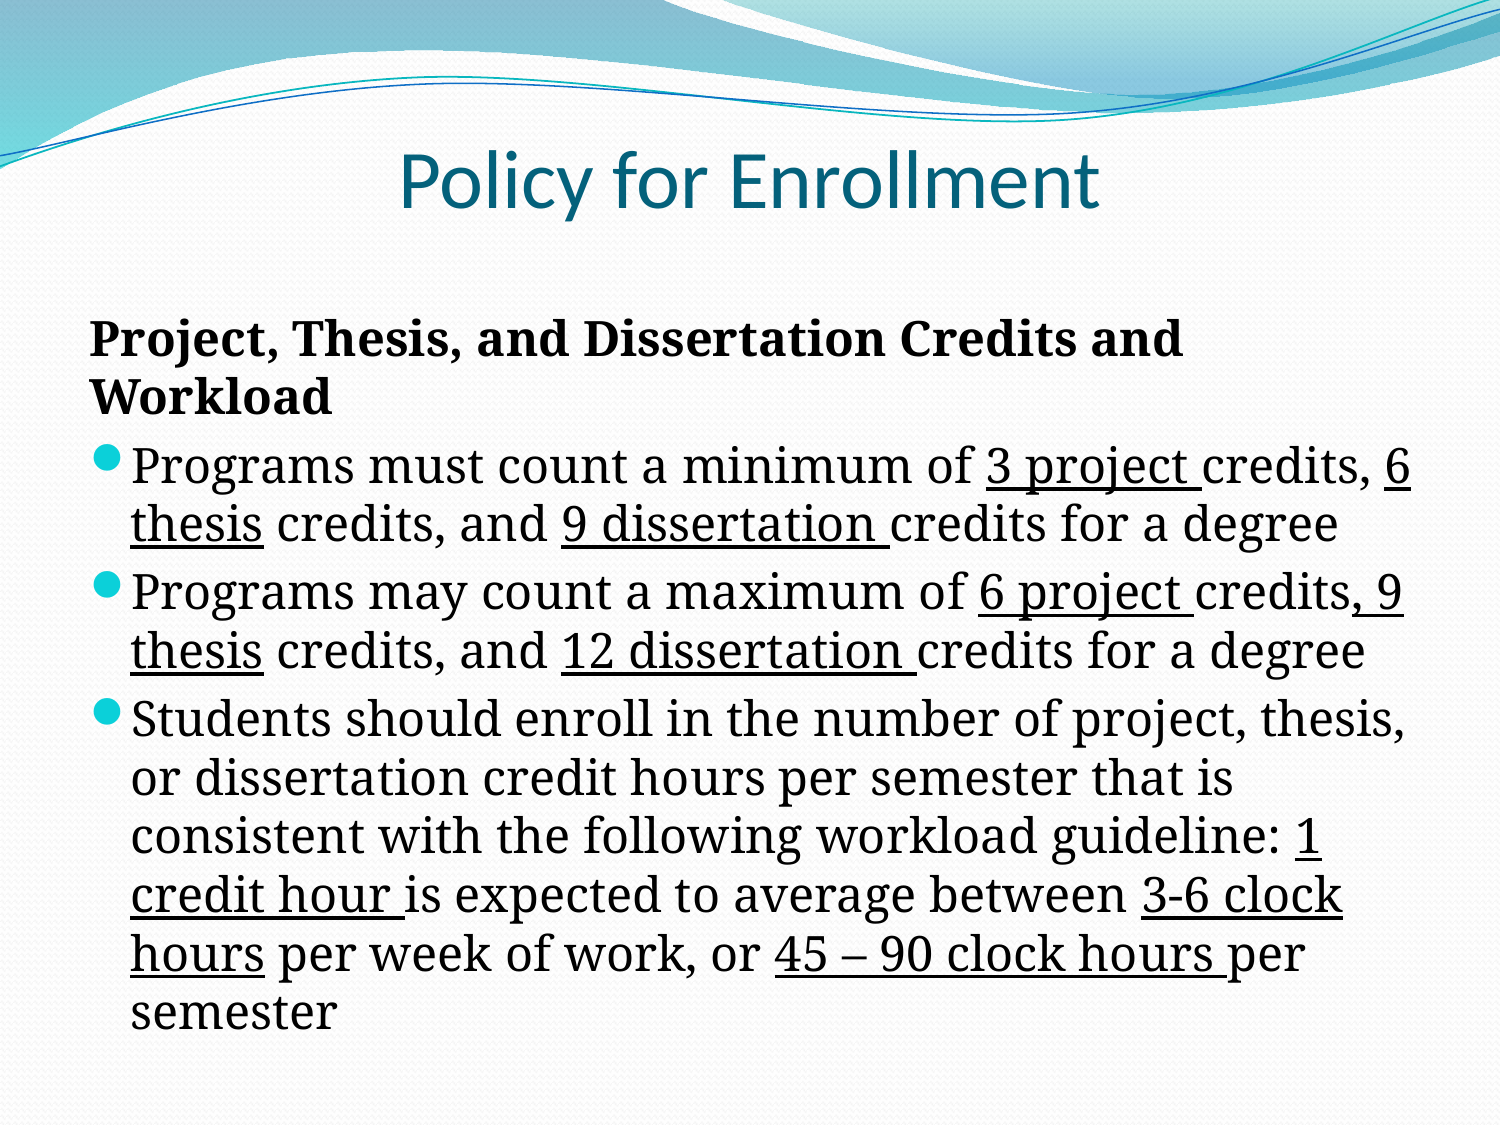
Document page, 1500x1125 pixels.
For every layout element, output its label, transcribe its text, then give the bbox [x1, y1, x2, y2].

title Policy for Enrollment [75, 37, 1425, 225]
list Project, Thesis, and Dissertation Credits and Workload Programs must count a minimum of 3 project credits, 6 thesis credits, and 9 dissertation credits for a degree Programs may count a maximum of 6 project credits, 9 thesis credits, and 12 dissertation credits for a degree Students should enroll in the number of project, thesis, or dissertation credit hours per semester that is consistent with the following workload guideline: 1 credit hour is expected to average between 3-6 clock hours per week of work, or 45 – 90 clock hours per semester [75, 299, 1438, 1063]
